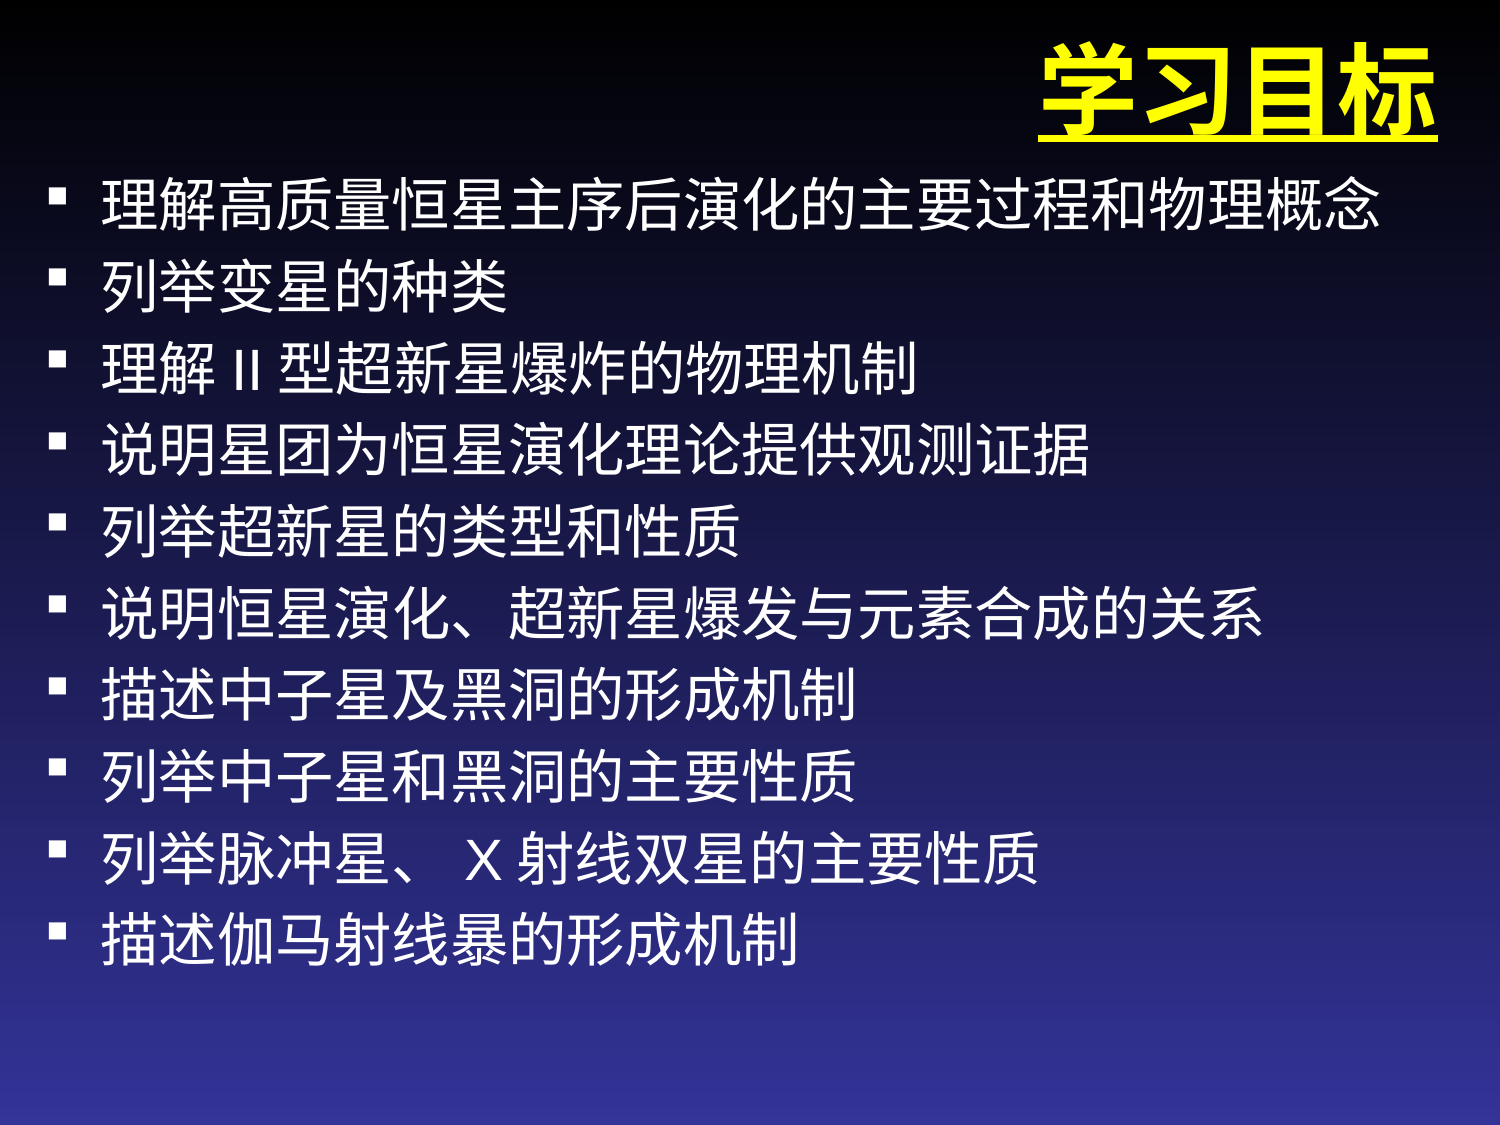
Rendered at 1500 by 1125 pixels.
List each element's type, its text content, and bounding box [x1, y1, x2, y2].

list 理解高质量恒星主序后演化的主要过程和物理概念 列举变星的种类 理解II型超新星爆炸的物理机制 说明星团为恒星演化理论提供观测证据 列举超新星的类型和性质 说明恒星演化、超新星爆发与元素合成的关系 描述中子星及黑洞的形成机制 列举中子星和黑洞的主要性质 列举脉冲星、X射线双星的主要性质 描述伽马射线暴的形成机制 [29, 160, 1467, 1024]
title 学习目标 [53, 31, 1454, 144]
